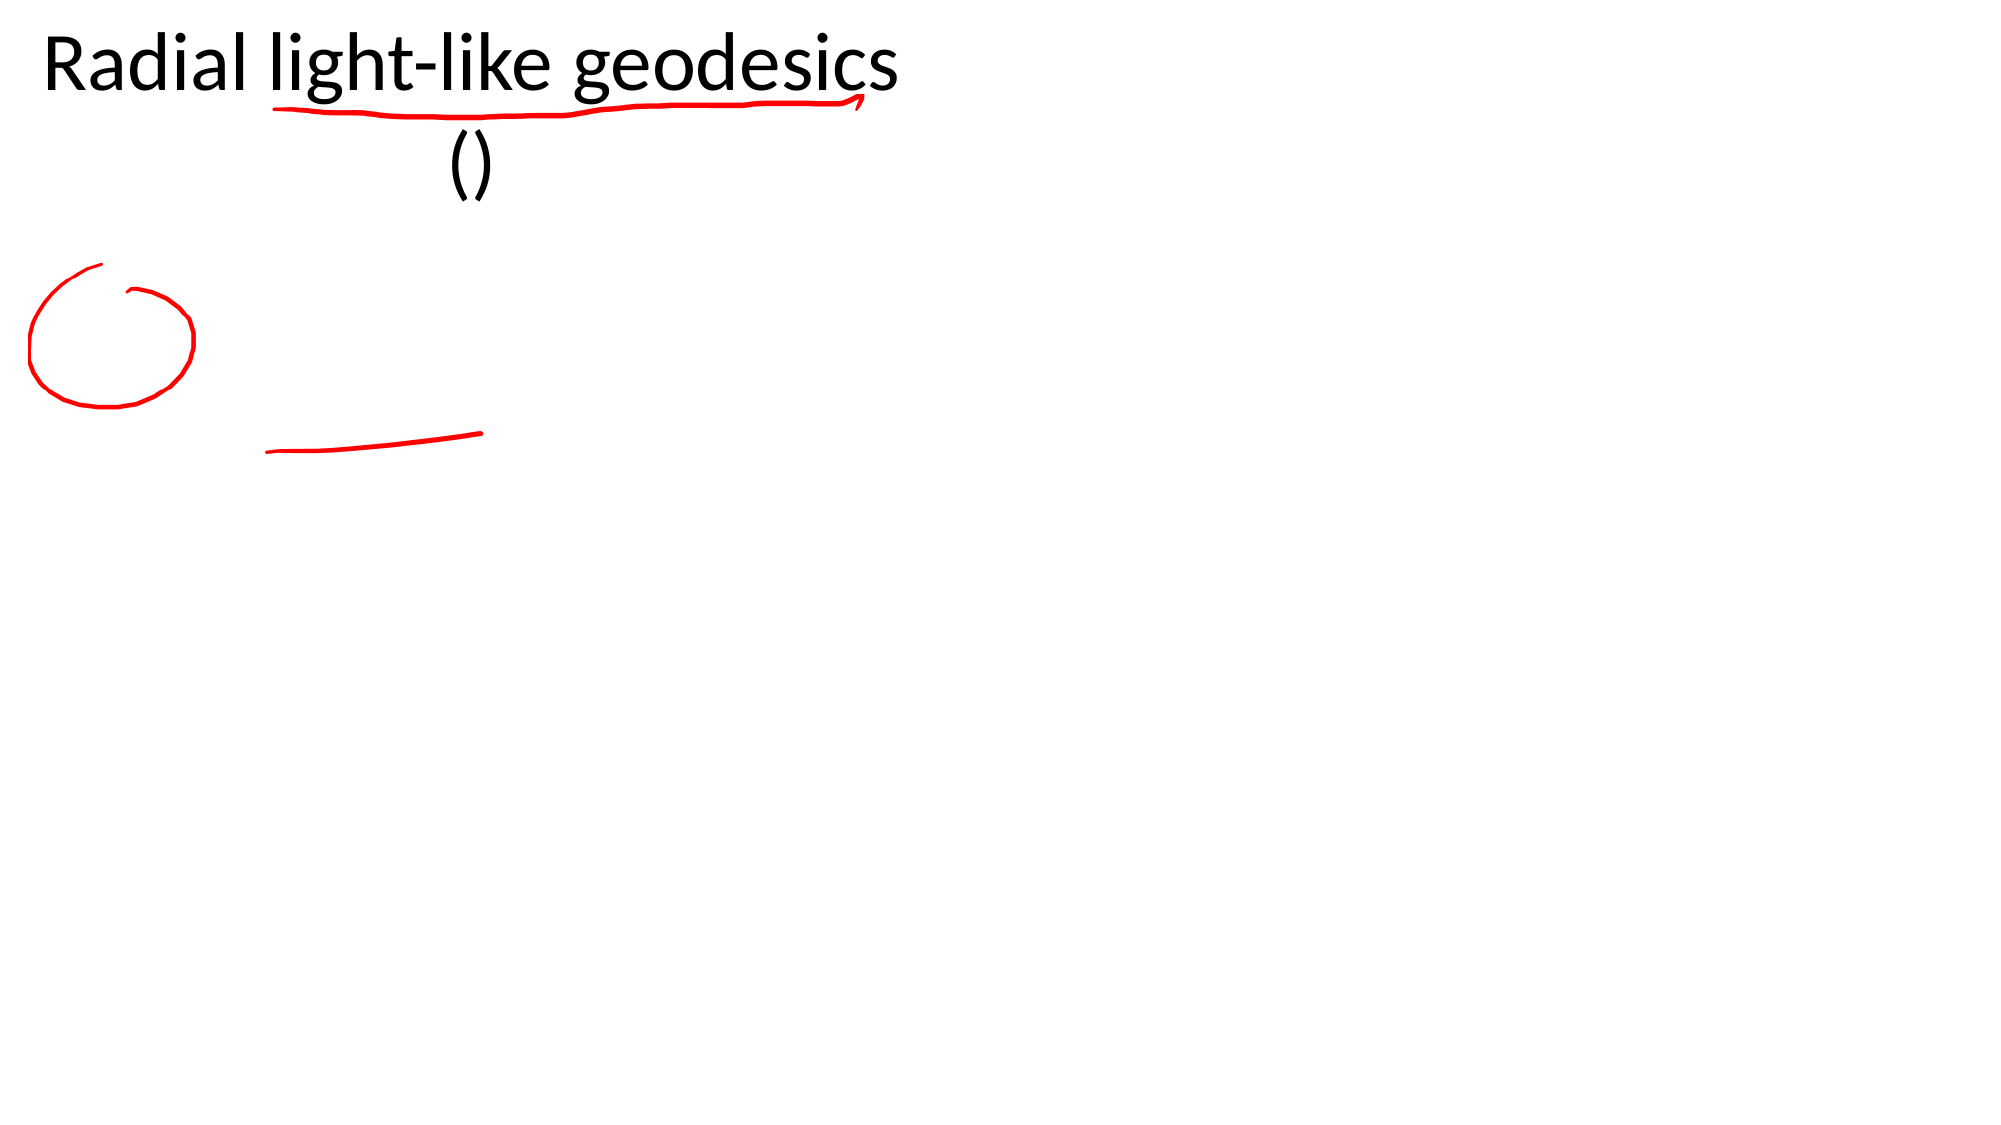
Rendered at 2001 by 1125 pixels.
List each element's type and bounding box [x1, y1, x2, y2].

picture [28, 94, 873, 464]
